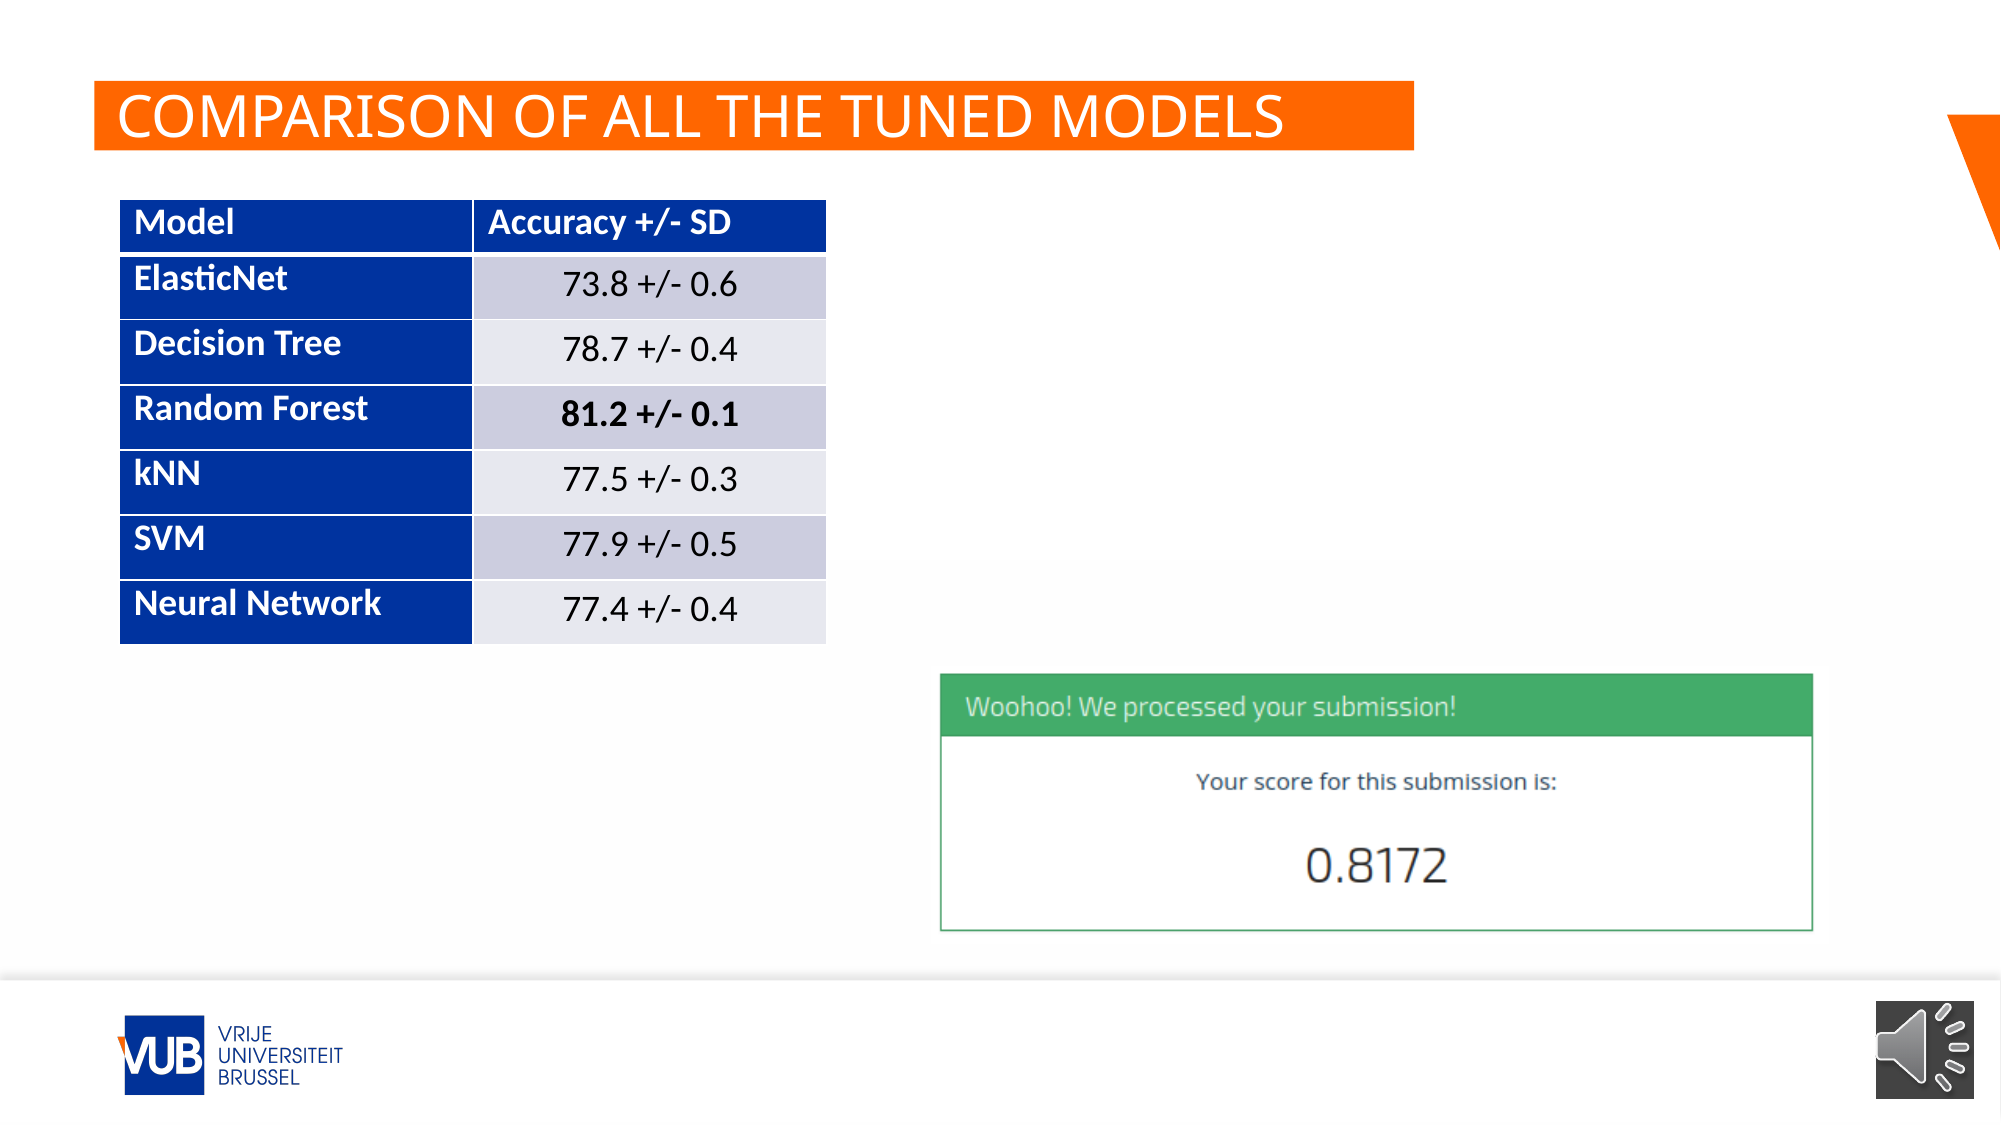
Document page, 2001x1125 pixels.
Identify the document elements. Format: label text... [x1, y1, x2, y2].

table_cell Neural Network [120, 581, 472, 644]
title Comparison of all the tuned models [94, 80, 1415, 151]
table_cell 73.8 +/- 0.6 [474, 257, 826, 319]
table_header Model [120, 200, 472, 252]
table_cell Decision Tree [120, 320, 472, 384]
table_cell Random Forest [120, 386, 472, 449]
picture [1874, 999, 1975, 1100]
table_cell SVM [120, 516, 472, 579]
table_cell kNN [120, 451, 472, 514]
table_cell 78.7 +/- 0.4 [474, 320, 826, 384]
table_cell ElasticNet [120, 257, 472, 319]
picture [931, 666, 1829, 944]
picture [110, 1000, 357, 1110]
table_cell 77.5 +/- 0.3 [474, 451, 826, 514]
table_header Accuracy +/- SD [474, 200, 826, 252]
table_cell 77.4 +/- 0.4 [474, 581, 826, 644]
table_cell 77.9 +/- 0.5 [474, 516, 826, 579]
table_cell 81.2 +/- 0.1 [474, 386, 826, 449]
